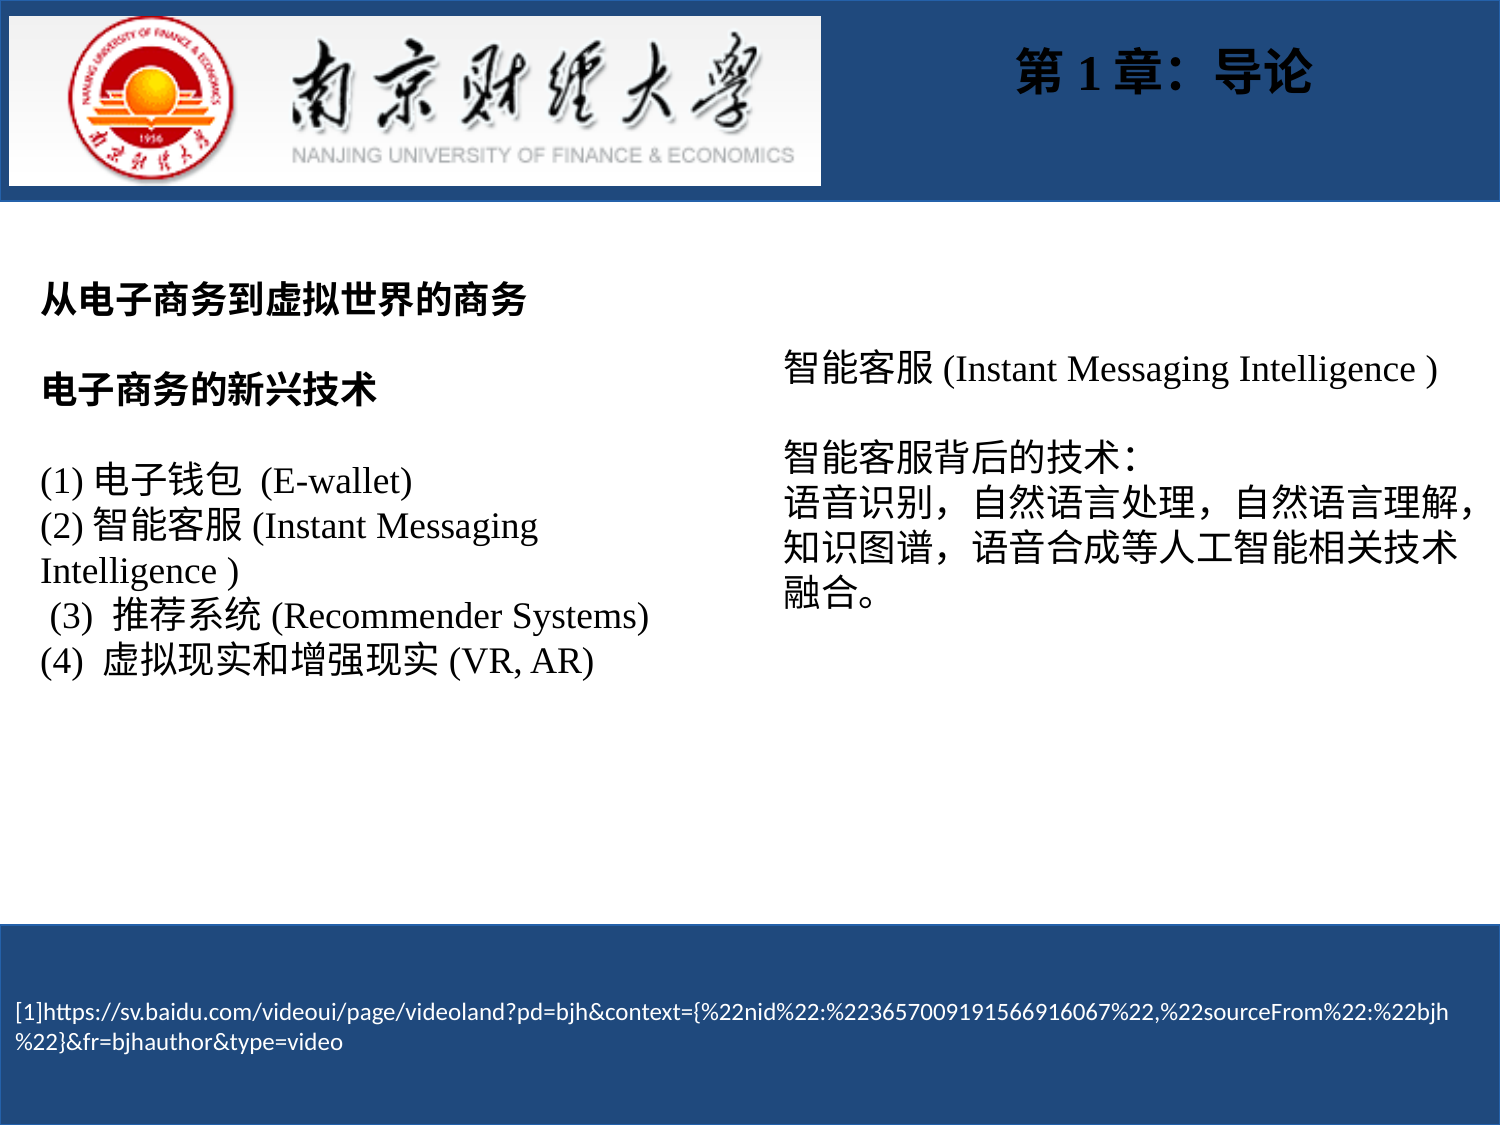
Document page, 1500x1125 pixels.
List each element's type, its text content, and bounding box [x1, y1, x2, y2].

text_box [1]https://sv.baidu.com/videoui/page/videoland?pd=bjh&context={%22nid%22:%223657009191566916067%22,%22sourceFrom%22:%22bjh%22}&fr=bjhauthor&type=video [0, 924, 1500, 1125]
text_box [0, 0, 1500, 202]
title 从电子商务到虚拟世界的商务 电子商务的新兴技术 (1)电子钱包 (E-wallet) (2)智能客服(Instant Messaging Intelligence ) (3) 推荐系统(Recommender Systems) (4) 虚拟现实和增强现实(VR, AR) [25, 218, 736, 830]
text_box 第1章：导论 [849, 26, 1480, 186]
text_box 智能客服(Instant Messaging Intelligence ) 智能客服背后的技术： 语音识别，自然语言处理，自然语言理解， 知识图谱，语音合成等人工智能相关技术融合。 [769, 241, 1480, 852]
picture [9, 16, 821, 186]
